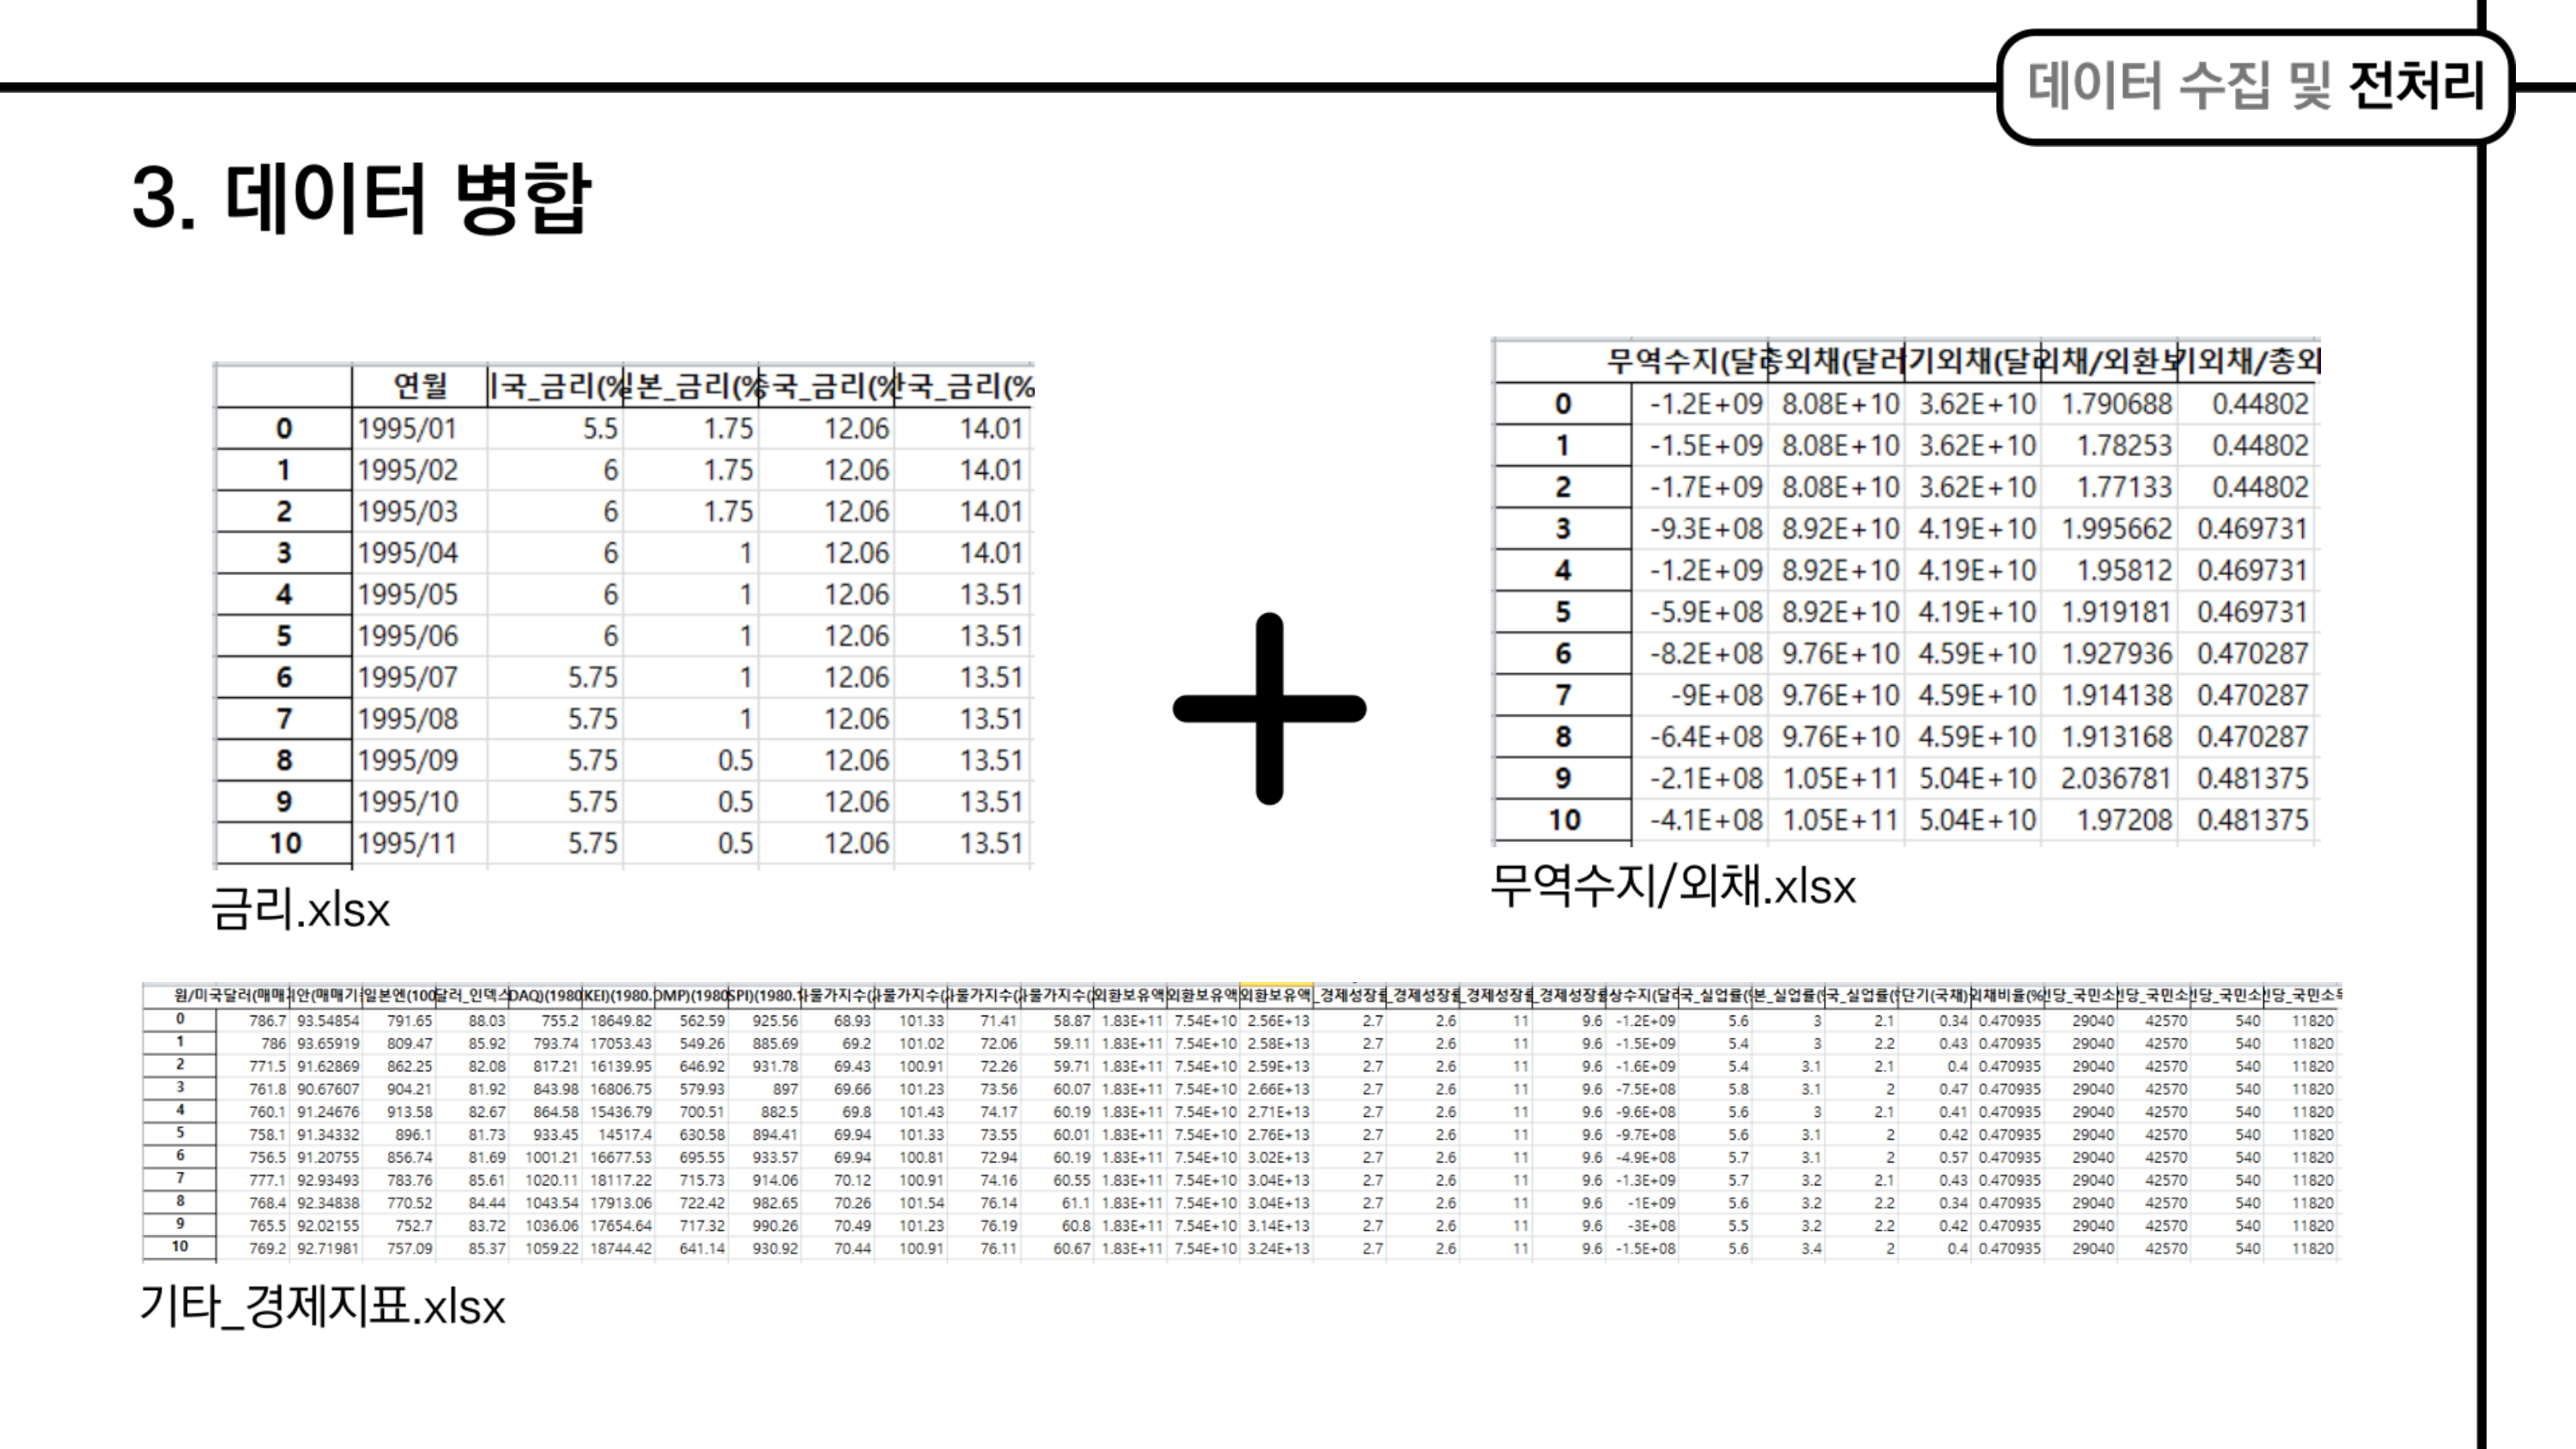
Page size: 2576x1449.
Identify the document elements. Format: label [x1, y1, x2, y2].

picture [2477, 739, 2486, 1449]
picture [2008, 38, 2511, 729]
text_box [1996, 28, 2516, 148]
picture [1483, 847, 1880, 944]
text_box [2520, 82, 2576, 93]
text_box [142, 982, 2342, 1264]
picture [204, 870, 413, 967]
picture [120, 134, 628, 295]
text_box [211, 361, 1035, 870]
text_box [0, 82, 1992, 93]
picture [2477, 0, 2486, 28]
text_box [1135, 574, 1406, 845]
picture [131, 1268, 532, 1354]
text_box [2324, 729, 2576, 739]
text_box [1491, 336, 2321, 847]
